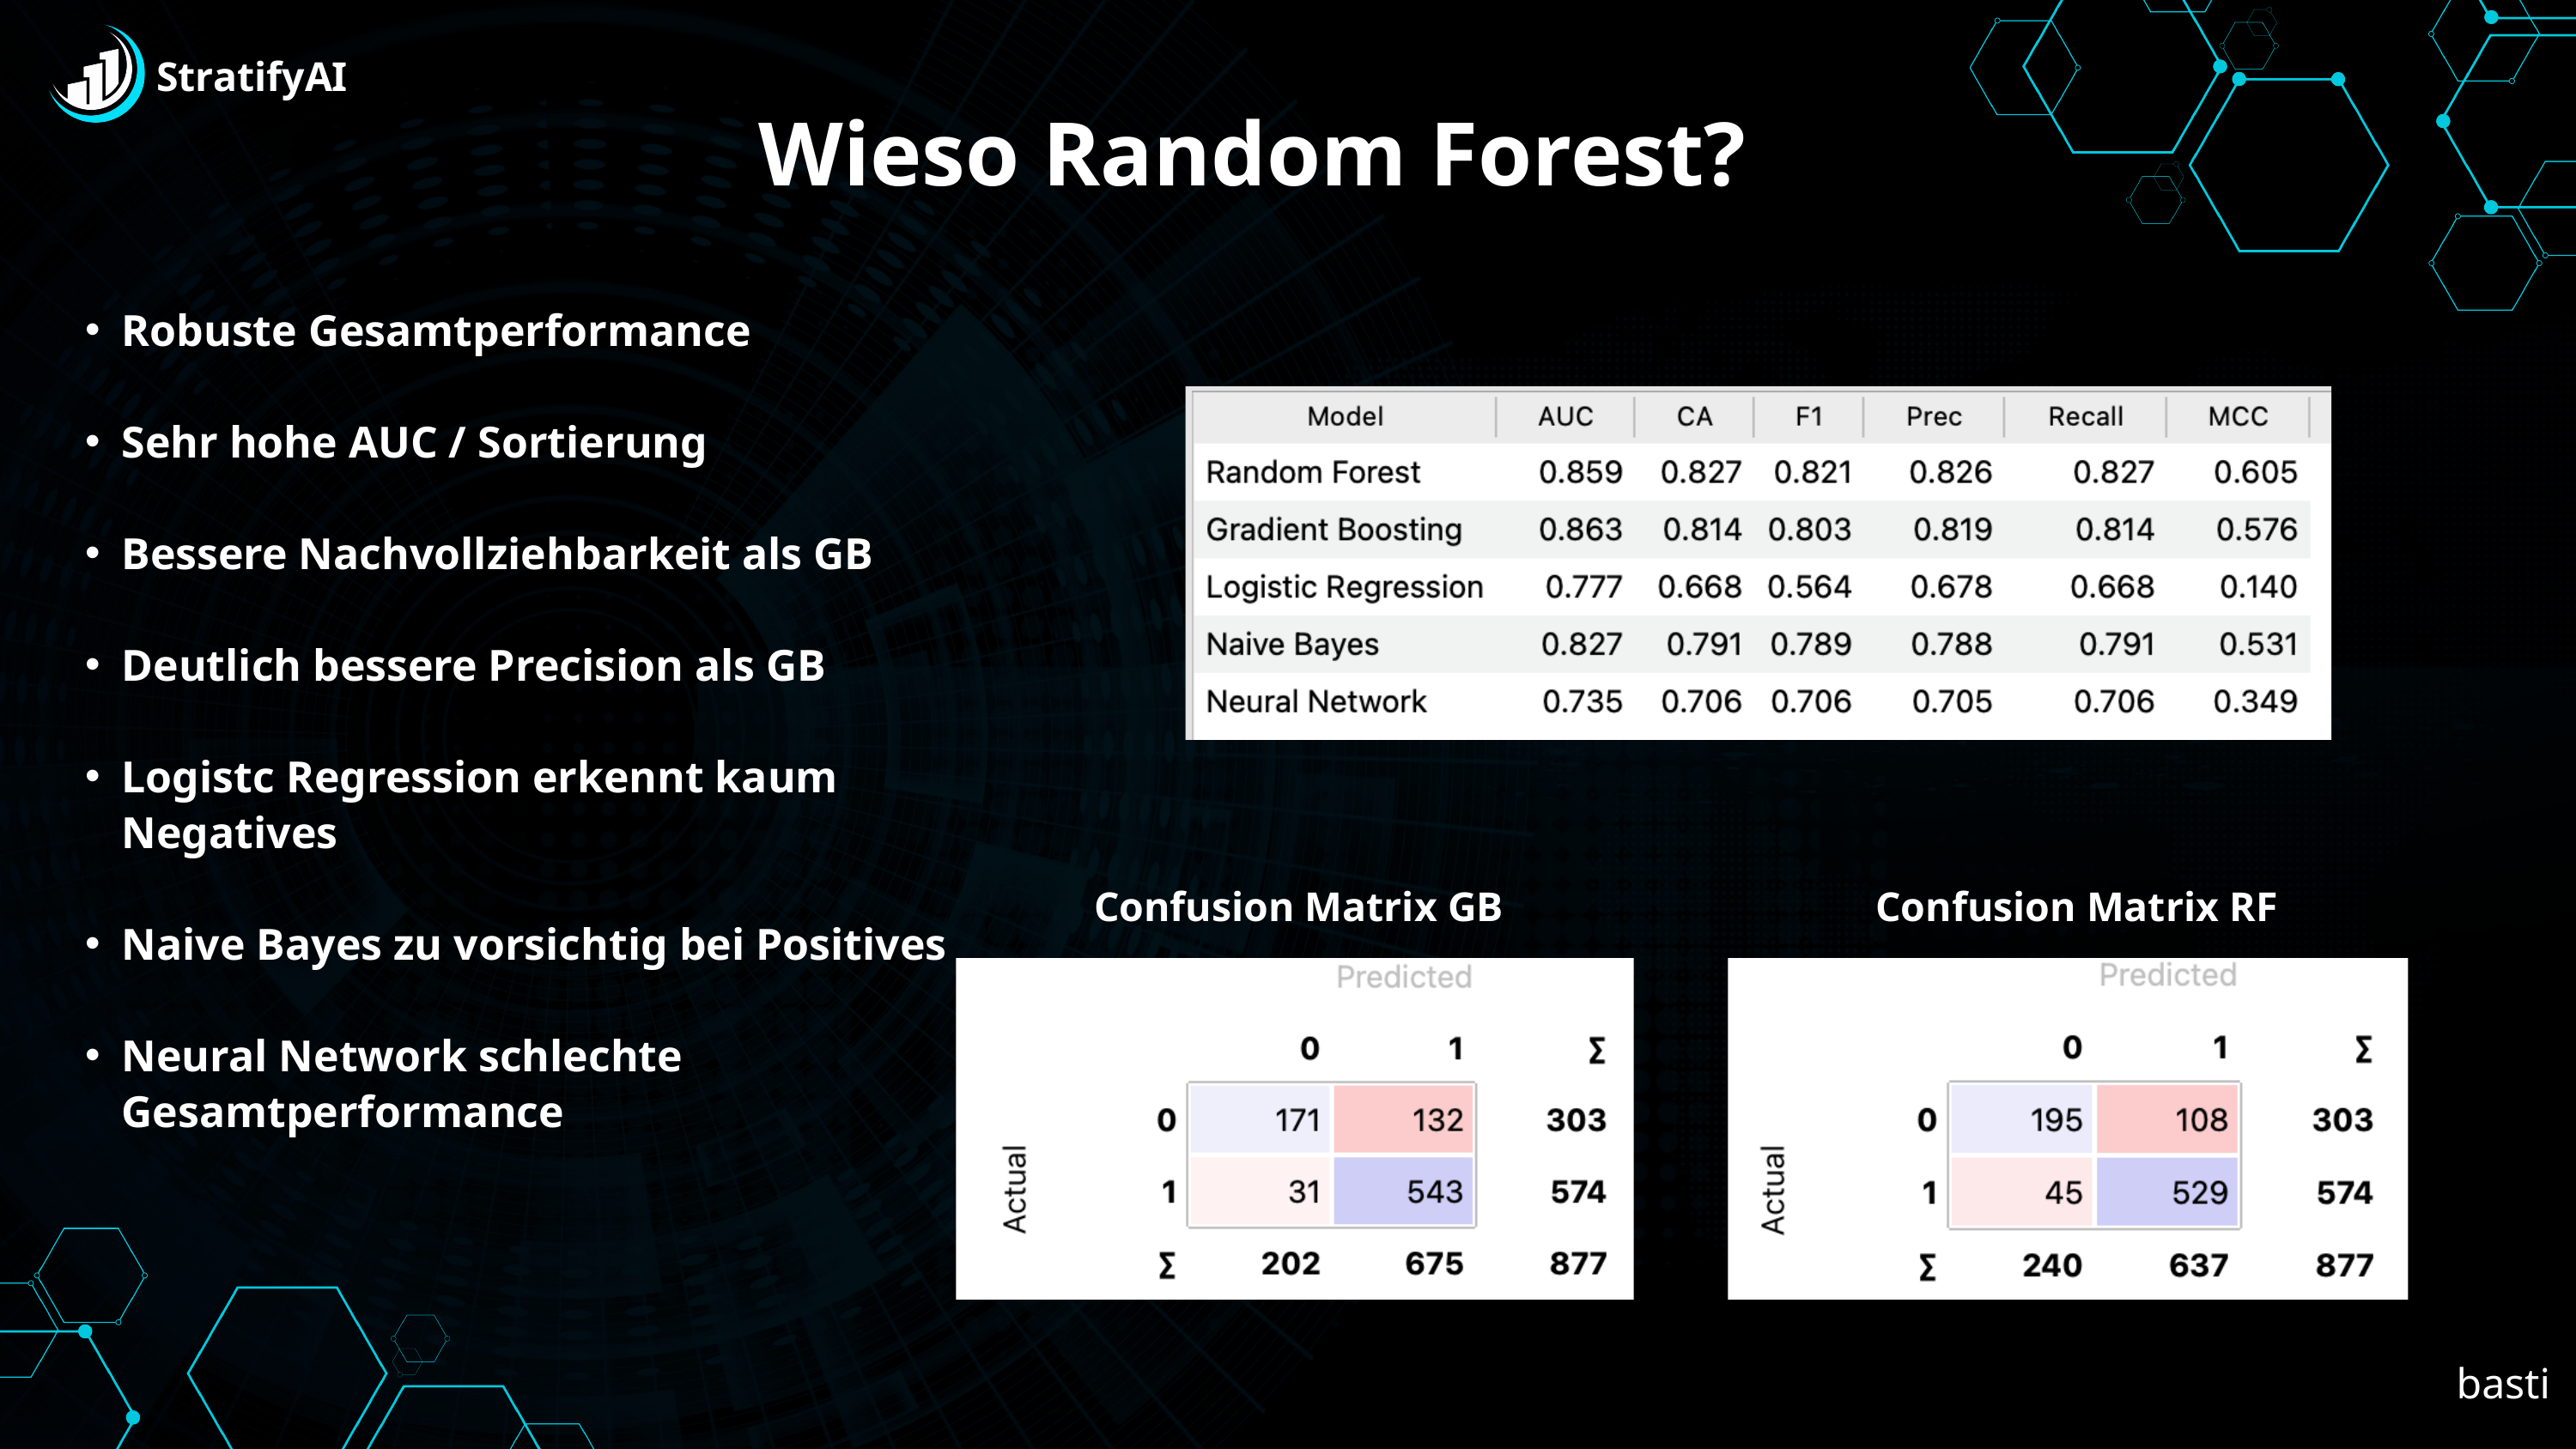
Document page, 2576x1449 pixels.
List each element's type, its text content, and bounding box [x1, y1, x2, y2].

text_box [0, 1228, 607, 1449]
text_box [0, 0, 2576, 1449]
text_box Wieso Random Forest? [758, 80, 1818, 203]
text_box Confusion Matrix RF [1851, 877, 2302, 930]
text_box [956, 958, 1634, 1300]
text_box [1969, 0, 2576, 311]
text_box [48, 23, 534, 123]
text_box basti [2452, 1353, 2554, 1408]
text_box Confusion Matrix GB [1073, 877, 1524, 930]
text_box [1728, 958, 2409, 1300]
text_box Robuste Gesamtperformance Sehr hohe AUC / Sortierung Bessere Nachvollziehbarkeit als GB Deutlich bessere Precision als GB Logistc Regression erkennt kaum Negatives Naive Bayes zu vorsichtig bei Positives Neural Network schlechte Gesamtperformance [48, 299, 957, 1137]
text_box [1185, 386, 2332, 740]
